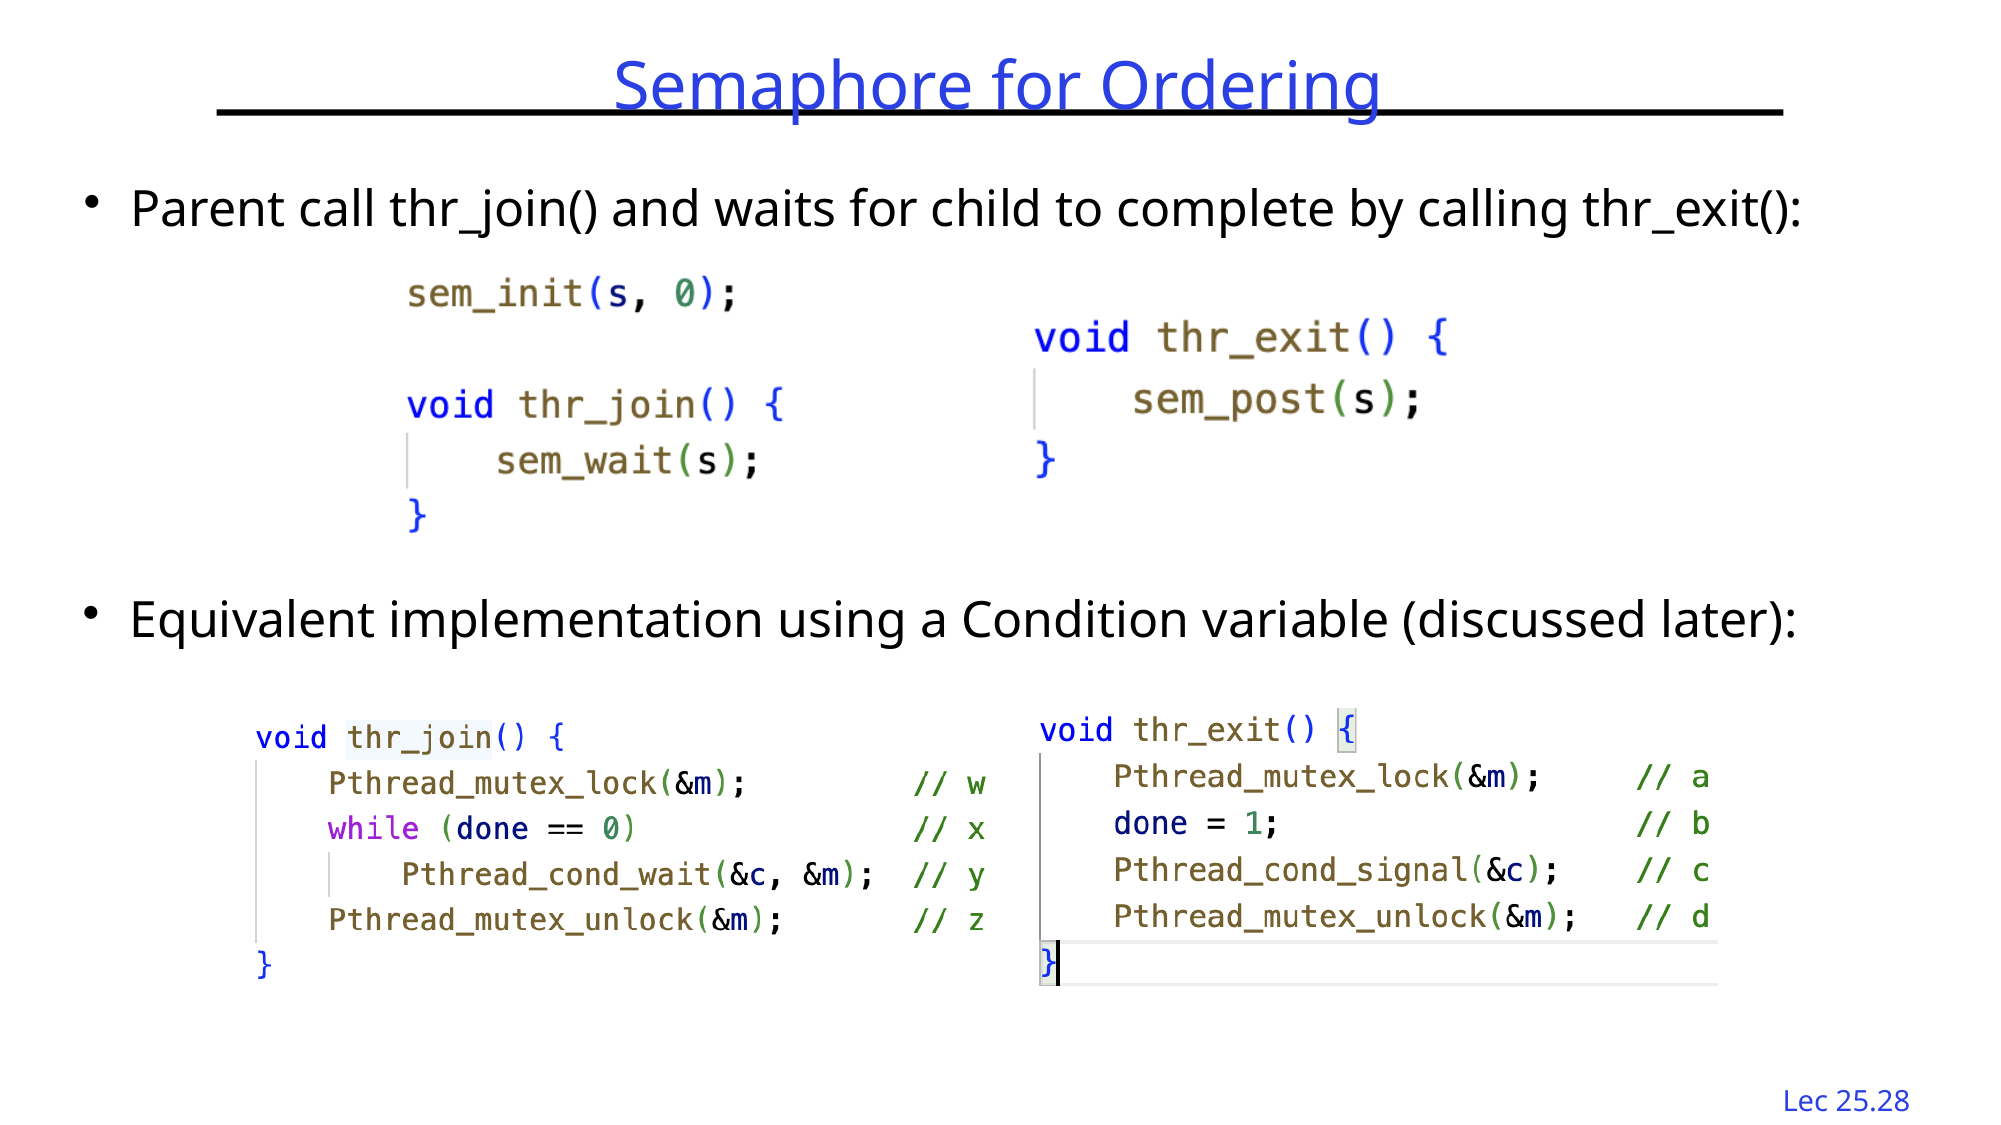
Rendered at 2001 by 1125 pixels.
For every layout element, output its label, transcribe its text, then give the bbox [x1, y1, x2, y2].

list Parent call thr_join() and waits for child to complete by calling thr_exit(): [68, 176, 1929, 269]
text_box Equivalent implementation using a Condition variable (discussed later): [67, 587, 1928, 680]
picture [399, 268, 794, 542]
title Semaphore for Ordering [68, 45, 1929, 152]
picture [247, 719, 998, 986]
picture [1024, 708, 1718, 986]
picture [1023, 302, 1462, 486]
